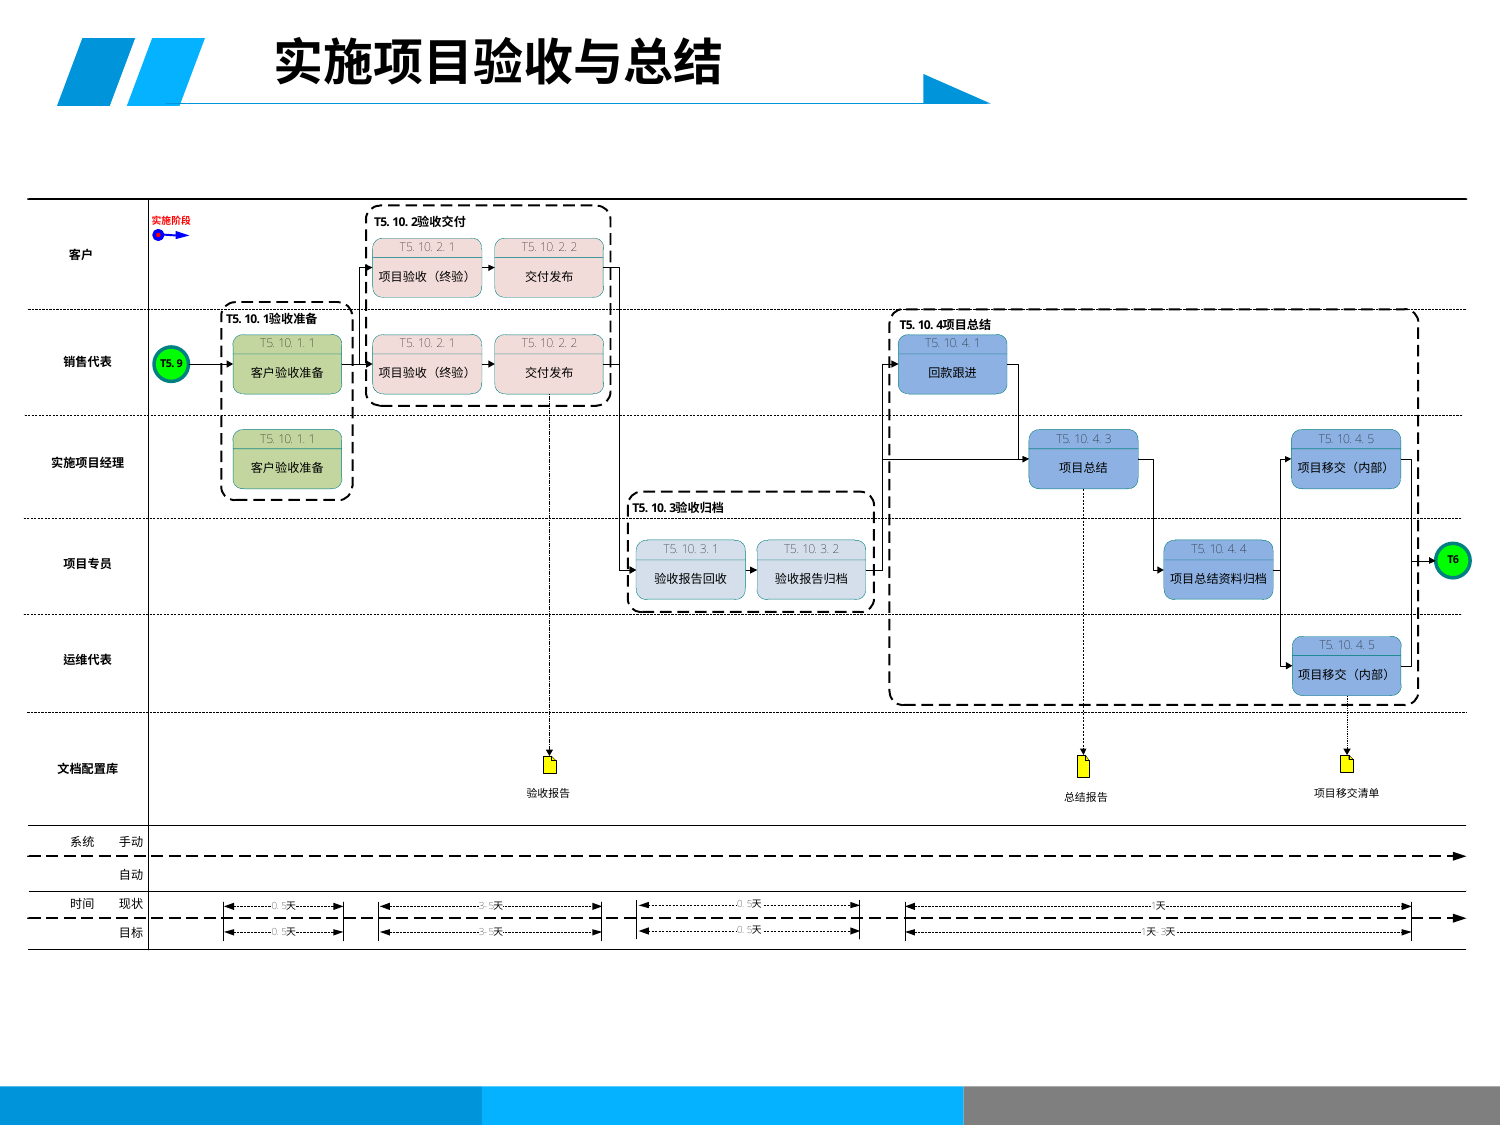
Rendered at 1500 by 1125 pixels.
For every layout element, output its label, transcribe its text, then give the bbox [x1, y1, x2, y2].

text_box [57, 38, 136, 106]
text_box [0, 1086, 1500, 1125]
text_box 实施项目验收与总结 [258, 23, 750, 72]
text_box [165, 73, 992, 104]
text_box [126, 38, 205, 106]
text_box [12, 196, 1483, 953]
